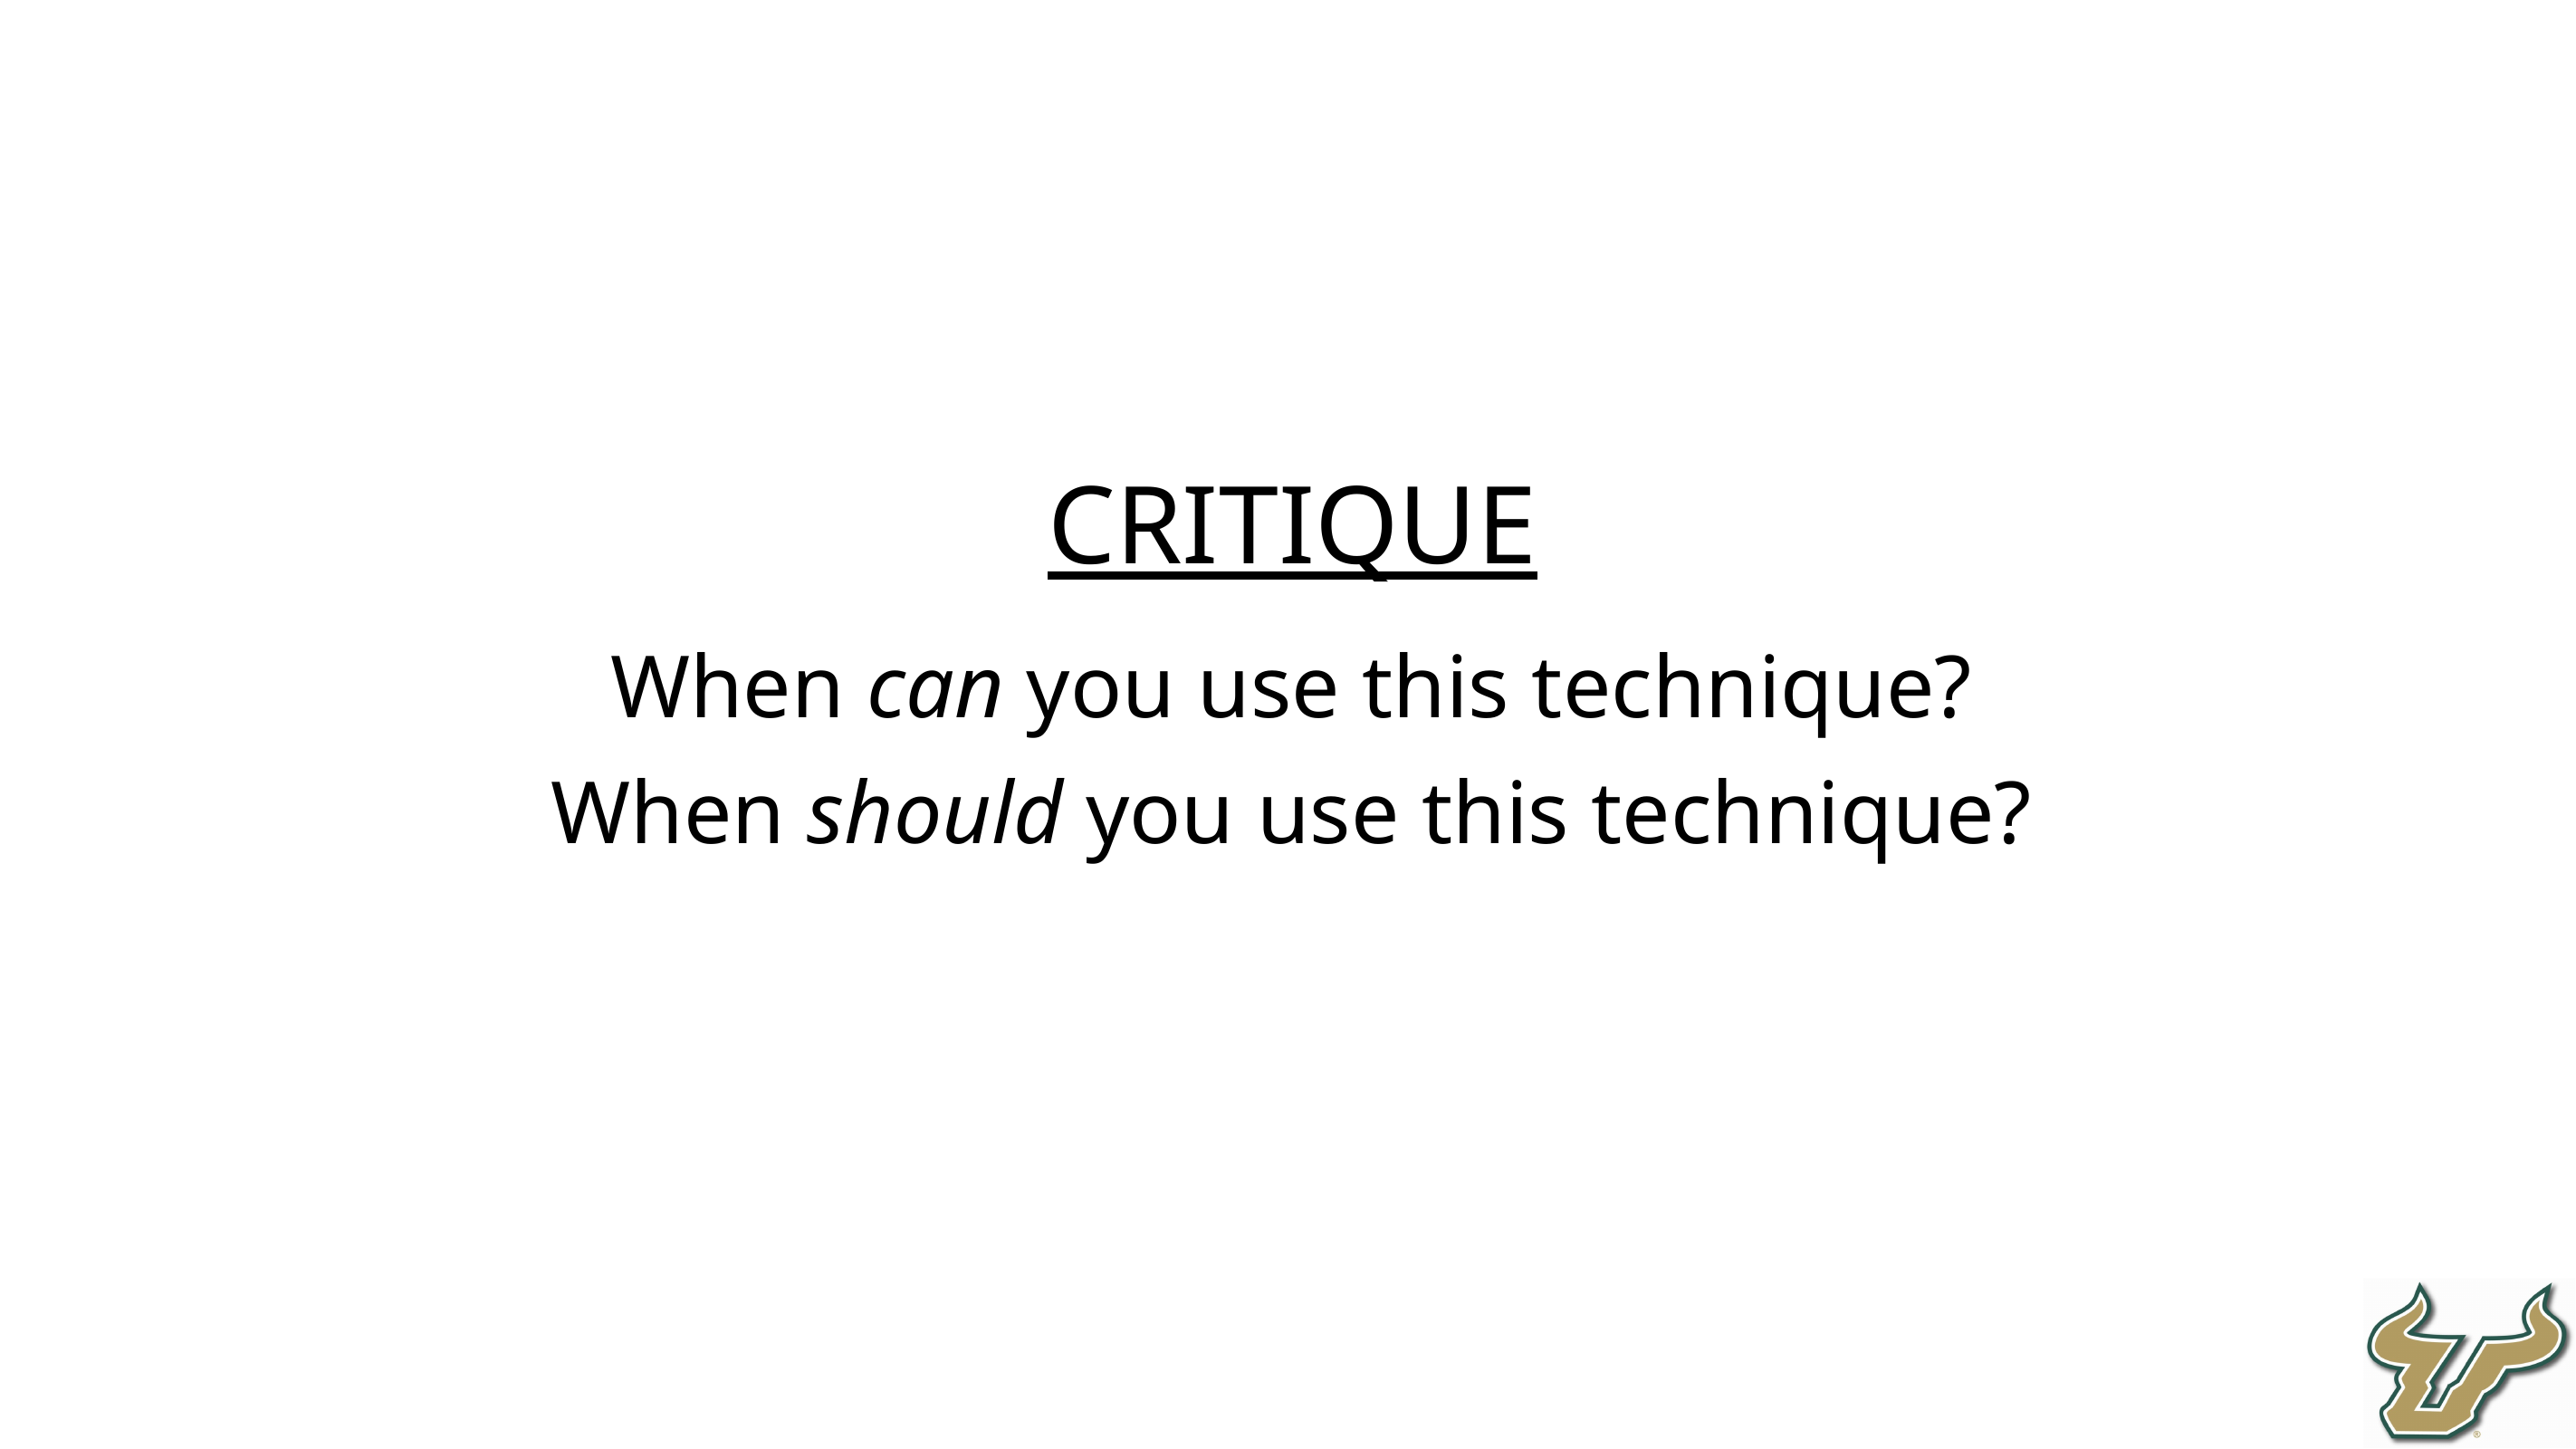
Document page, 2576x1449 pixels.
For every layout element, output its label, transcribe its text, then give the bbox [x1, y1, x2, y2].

picture [2363, 1278, 2576, 1448]
list CRITIQUE When can you use this technique? When should you use this technique? [139, 175, 2437, 1274]
